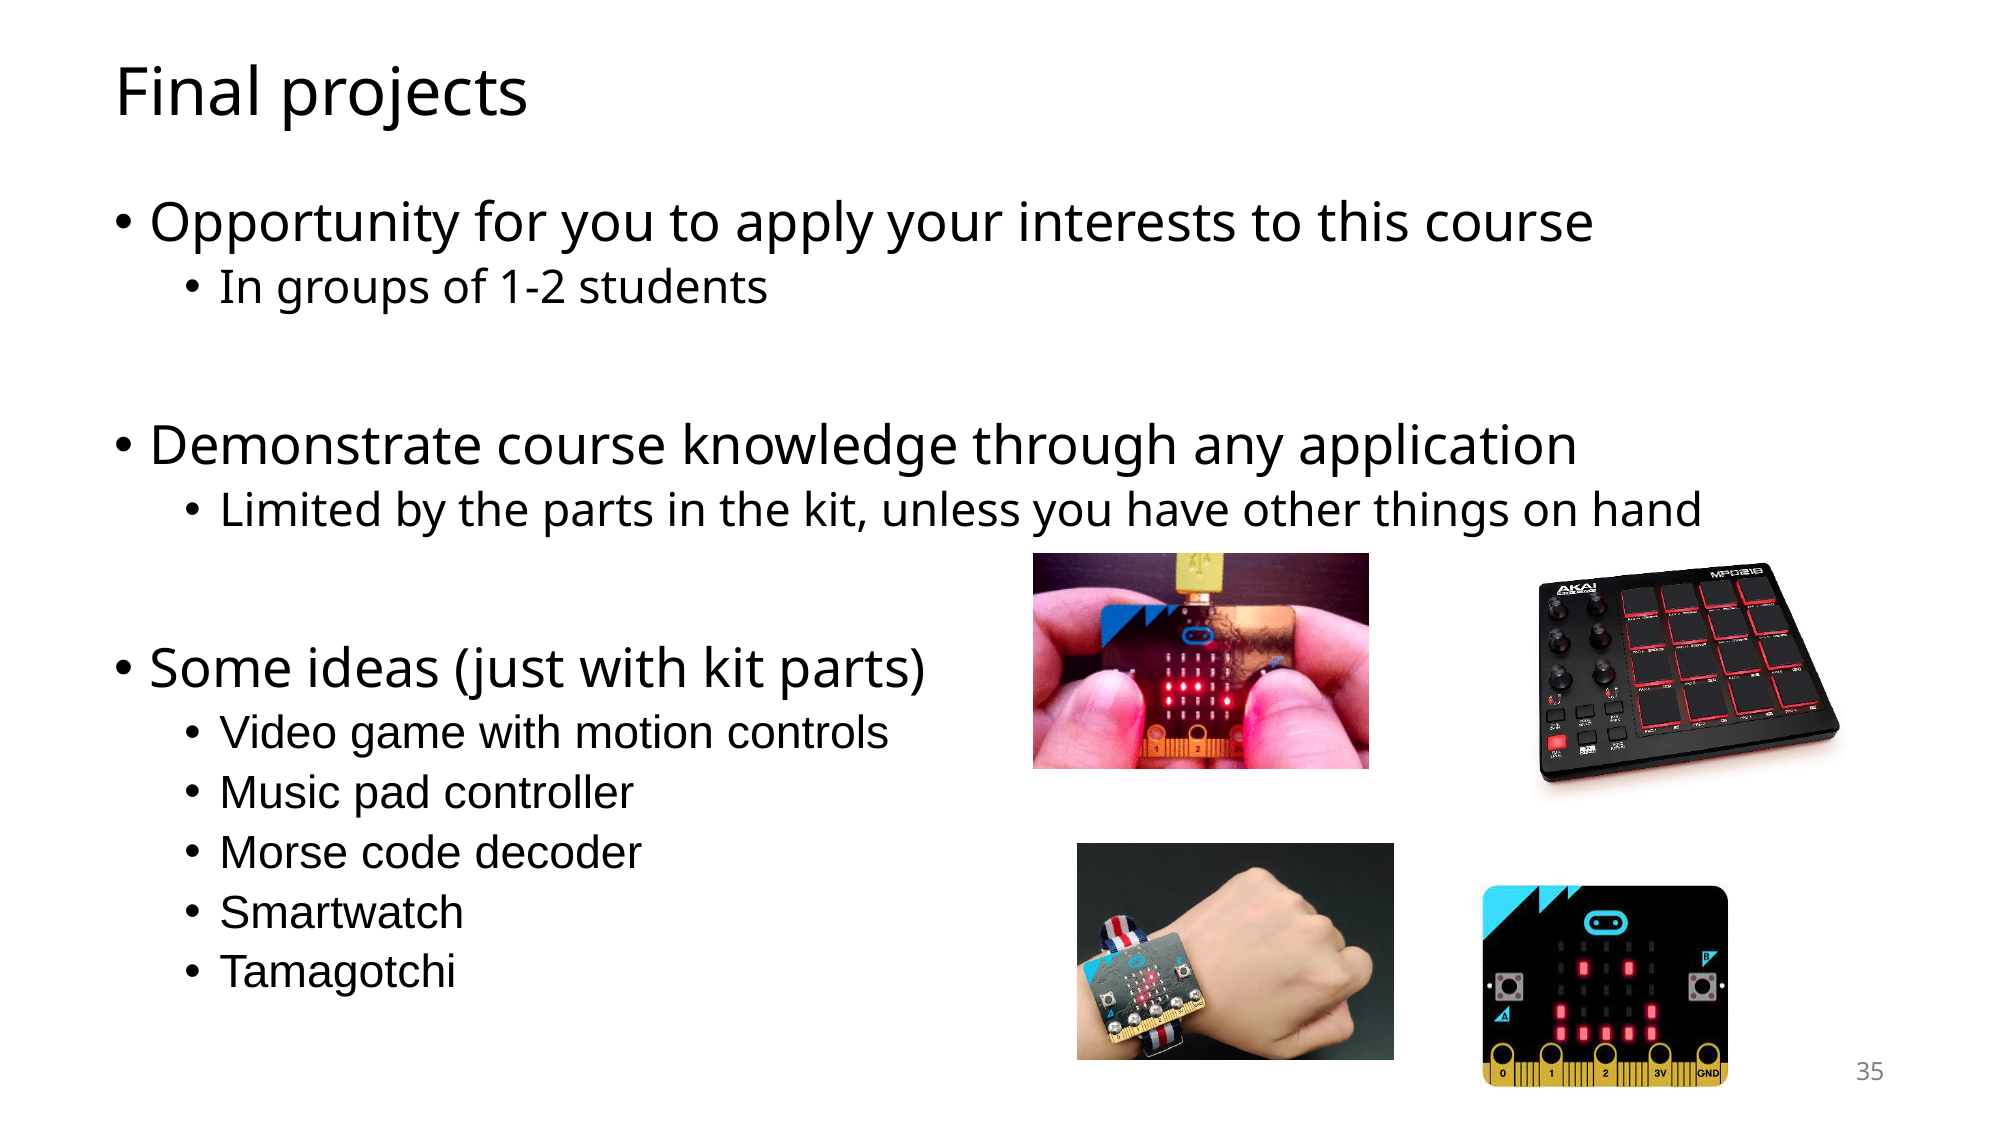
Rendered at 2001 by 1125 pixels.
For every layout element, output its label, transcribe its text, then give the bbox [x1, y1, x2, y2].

slide_number 35 [1749, 1042, 1900, 1103]
picture [1480, 884, 1729, 1088]
picture [1033, 553, 1369, 770]
list Opportunity for you to apply your interests to this course In groups of 1-2 students Demonstrate course knowledge through any application Limited by the parts in the kit, unless you have other things on hand Some ideas (just with kit parts) Video game with motion controls Music pad controller Morse code decoder Smartwatch Tamagotchi [99, 187, 1900, 1013]
picture [1077, 843, 1394, 1060]
picture [1531, 562, 1846, 802]
title Final projects [99, 37, 1900, 150]
